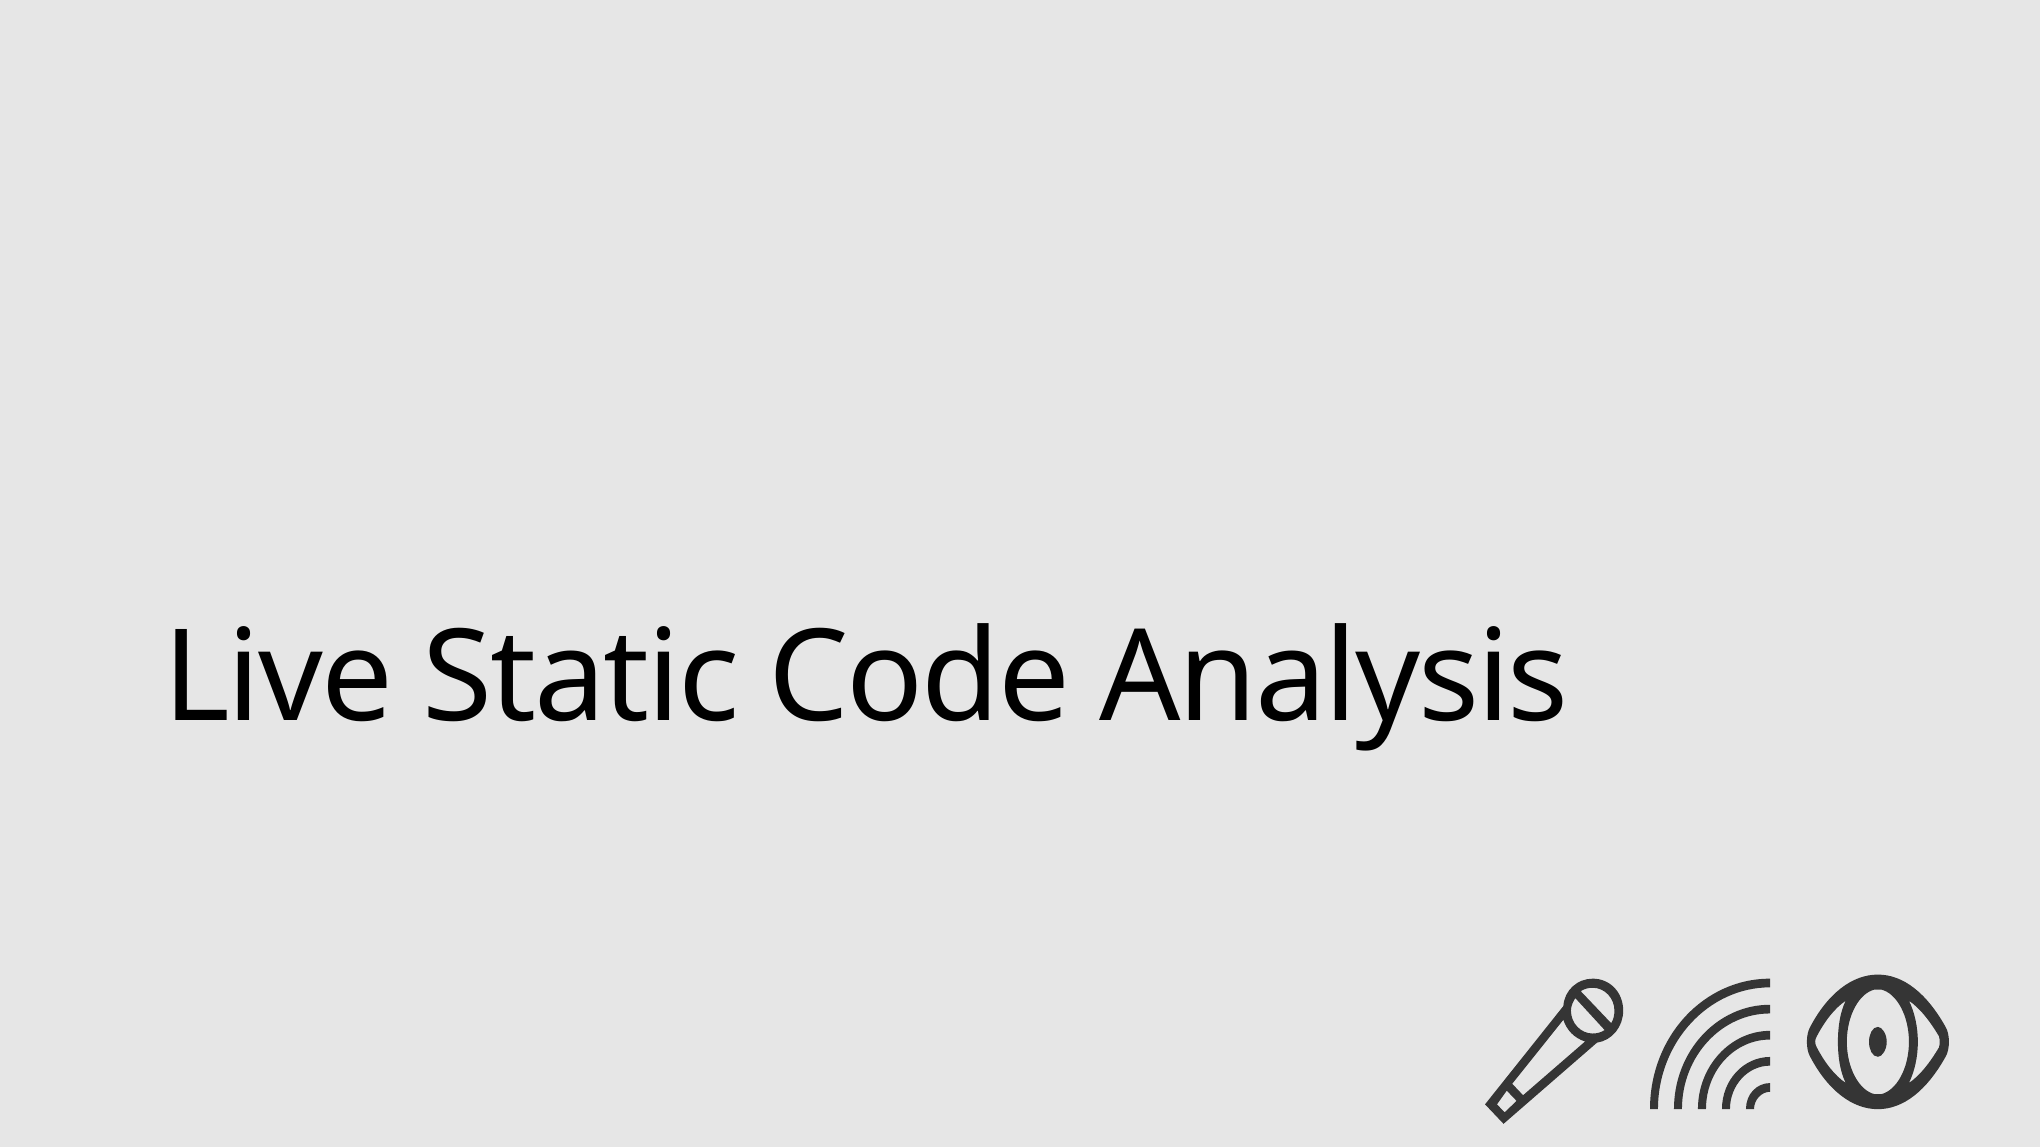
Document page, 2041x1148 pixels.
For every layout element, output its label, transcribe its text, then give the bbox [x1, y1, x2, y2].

text_box [1806, 974, 1949, 1110]
text_box [1485, 978, 1624, 1124]
text_box [1650, 978, 1771, 1110]
title Live Static Code Analysis [139, 286, 1899, 764]
